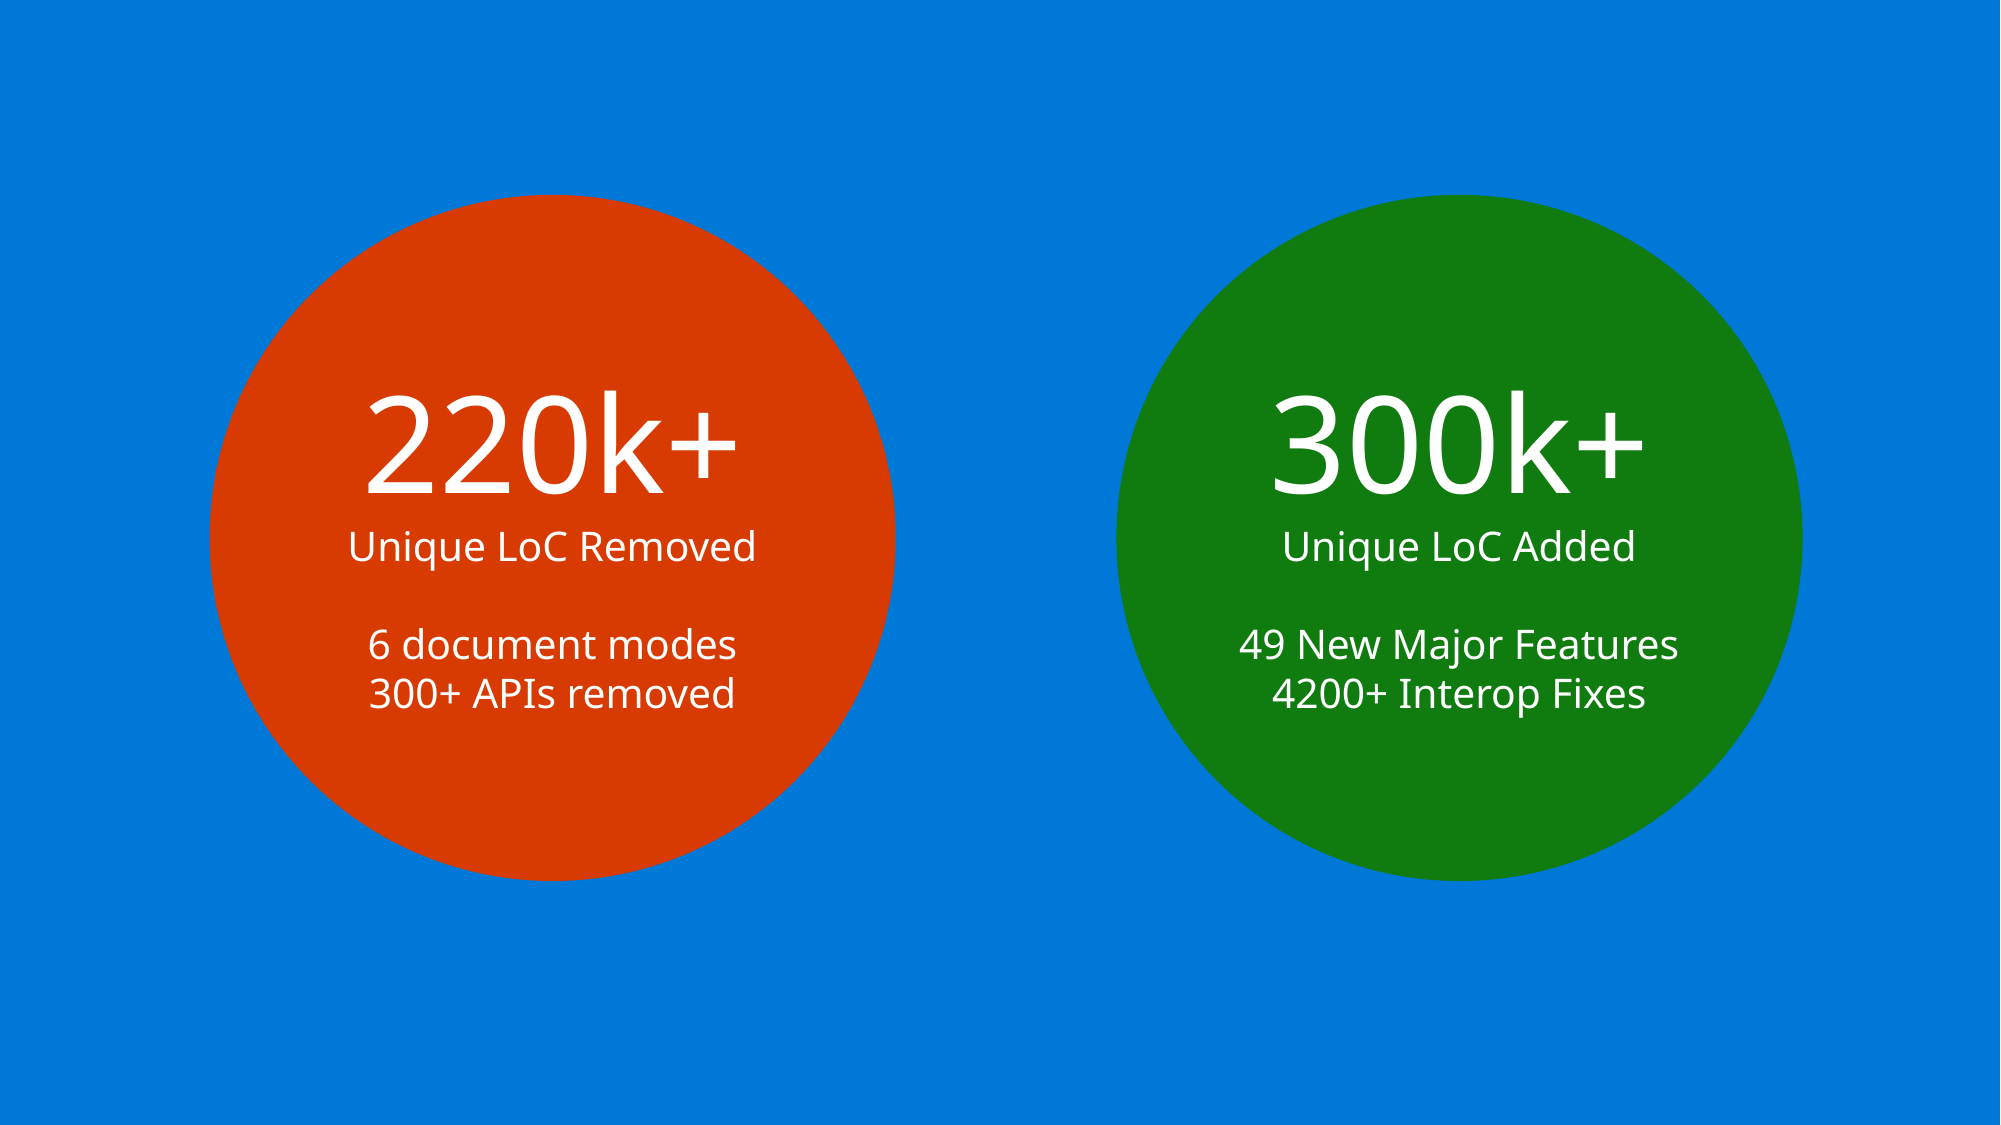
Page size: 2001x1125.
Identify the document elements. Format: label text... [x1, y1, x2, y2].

text_box 300k+ Unique LoC Added 49 New Major Features 4200+ Interop Fixes [1115, 193, 1804, 882]
text_box 220k+ Unique LoC Removed 6 document modes 300+ APIs removed [208, 193, 897, 882]
